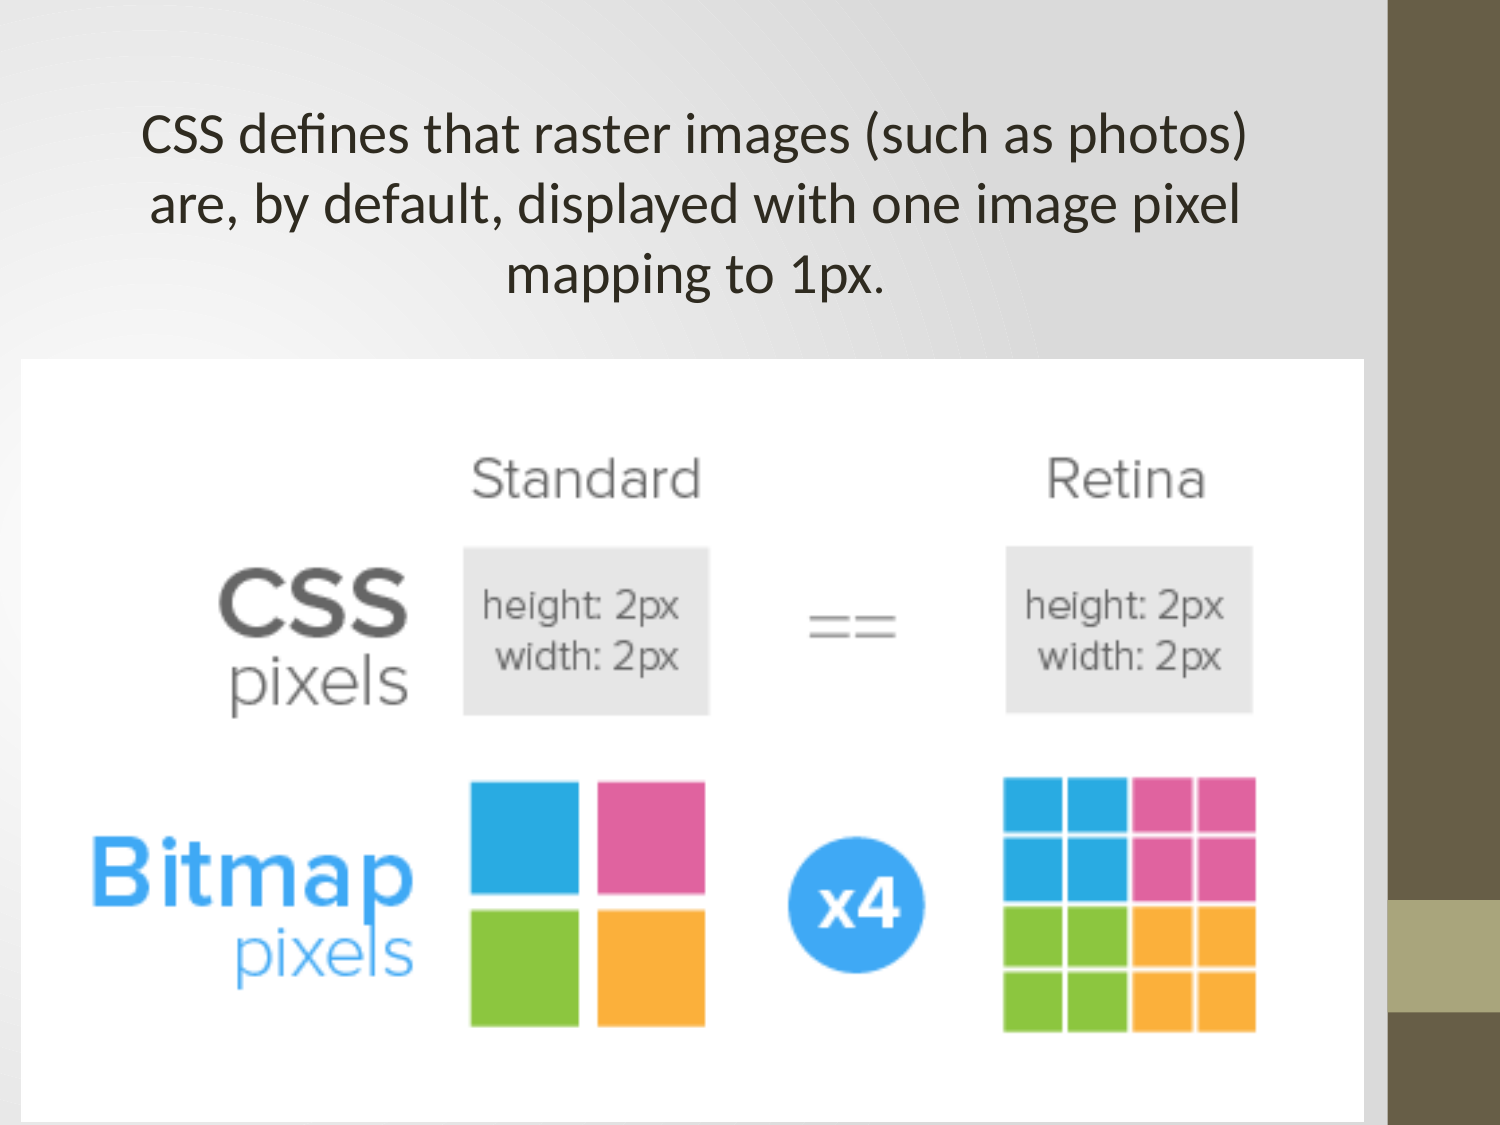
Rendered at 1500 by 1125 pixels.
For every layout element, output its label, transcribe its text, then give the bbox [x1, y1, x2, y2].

text_box CSS defines that raster images (such as photos) are, by default, displayed with one image pixel mapping to 1px. [83, 87, 1309, 313]
picture [20, 358, 1365, 1123]
